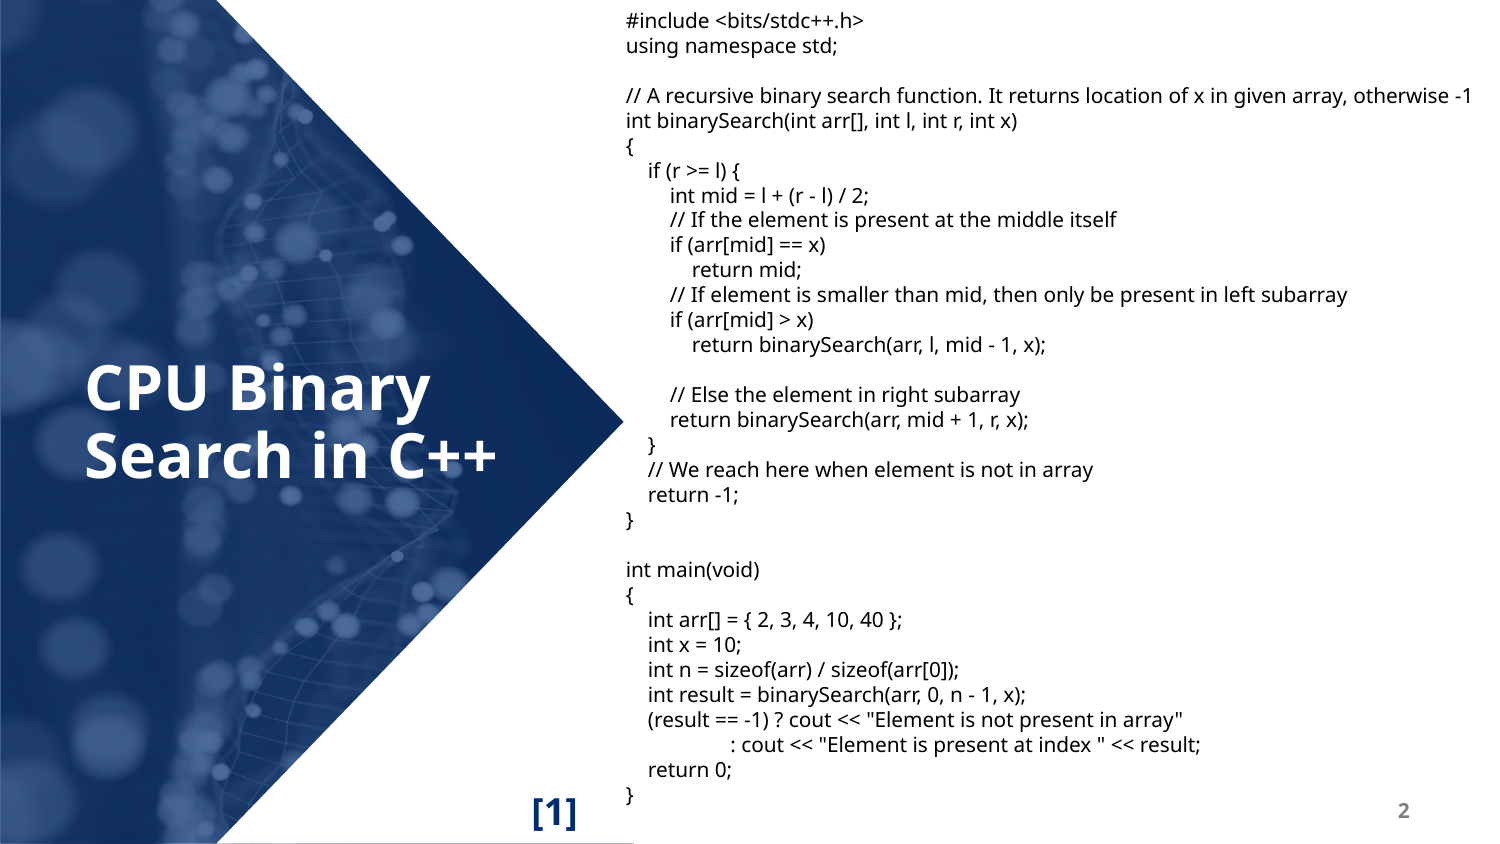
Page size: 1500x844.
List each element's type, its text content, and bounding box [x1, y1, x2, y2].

list [1] [516, 785, 611, 844]
title CPU Binary Search in C++ [70, 349, 611, 495]
text_box #include <bits/stdc++.h> using namespace std; // A recursive binary search function. It returns location of x in given array, otherwise -1 int binarySearch(int arr[], int l, int r, int x) { if (r >= l) { int mid = l + (r - l) / 2; // If the element is present at the middle itself if (arr[mid] == x) return mid; // If element is smaller than mid, then only be present in left subarray if (arr[mid] > x) return binarySearch(arr, l, mid - 1, x); // Else the element in right subarray return binarySearch(arr, mid + 1, r, x); } // We reach here when element is not in array return -1; } int main(void) { int arr[] = { 2, 3, 4, 10, 40 }; int x = 10; int n = sizeof(arr) / sizeof(arr[0]); int result = binarySearch(arr, 0, n - 1, x); (result == -1) ? cout << "Element is not present in array" : cout << "Element is present at index " << result; return 0; } [611, 0, 1500, 815]
